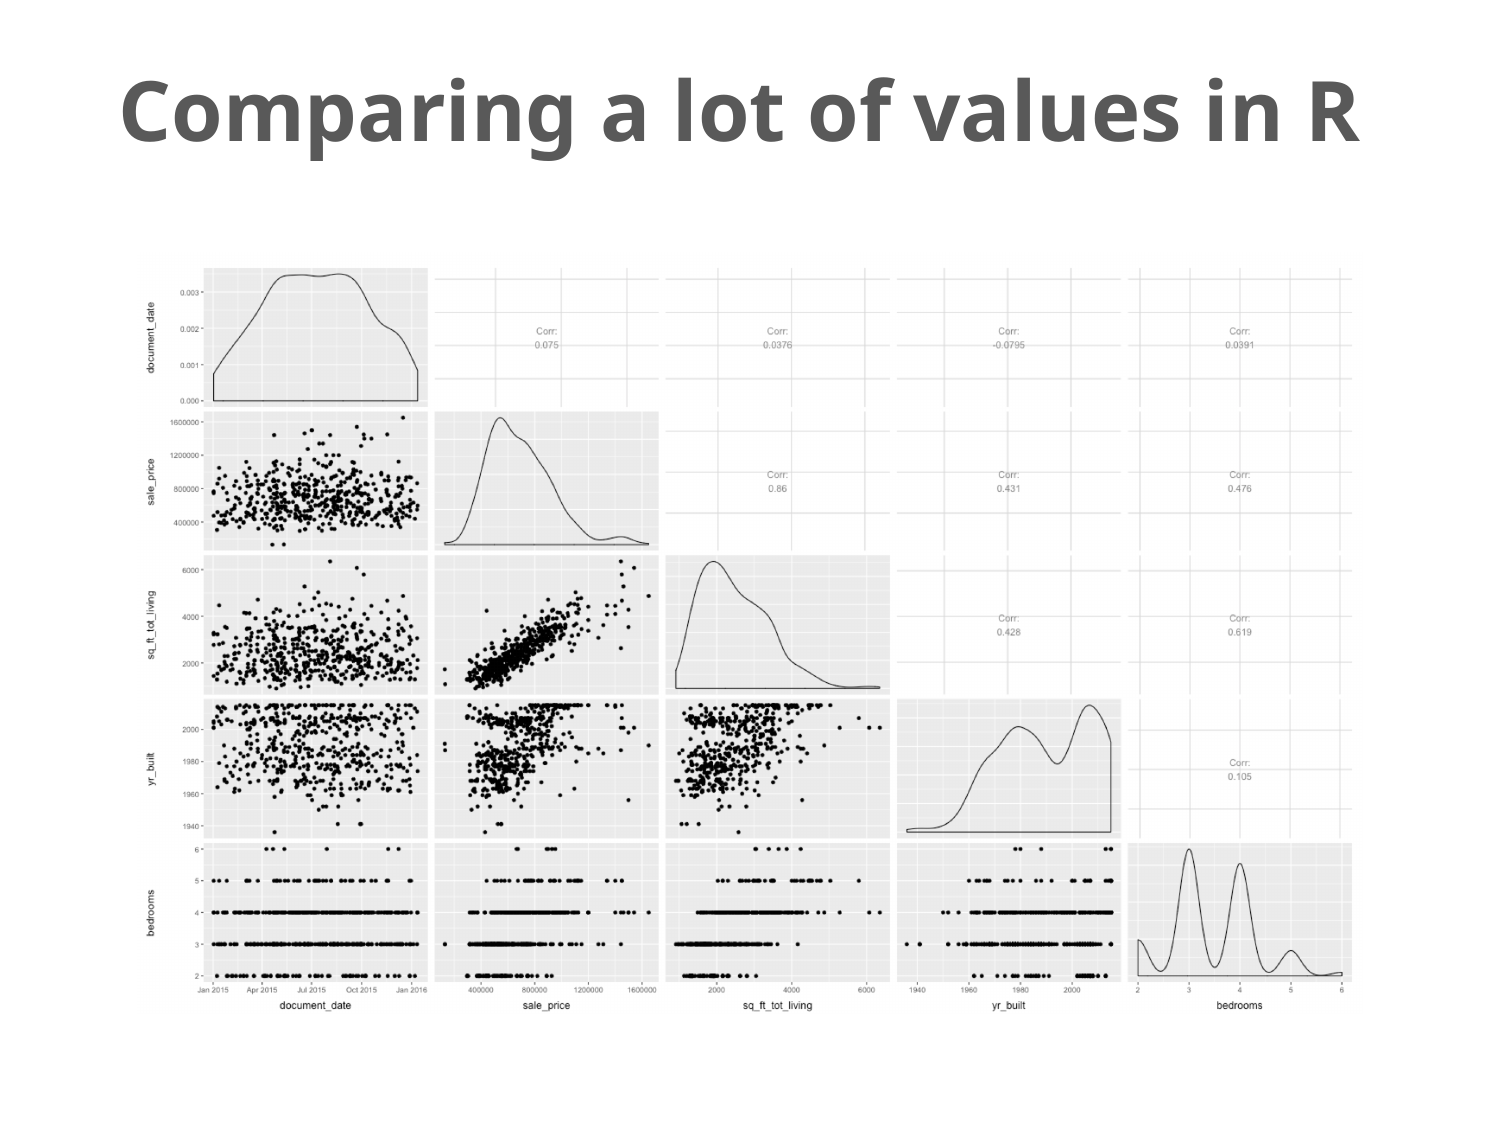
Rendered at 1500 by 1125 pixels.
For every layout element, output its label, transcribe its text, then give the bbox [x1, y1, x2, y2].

picture [137, 252, 1363, 1014]
list [103, 169, 1397, 1014]
title Comparing a lot of values in R [103, 59, 1397, 169]
